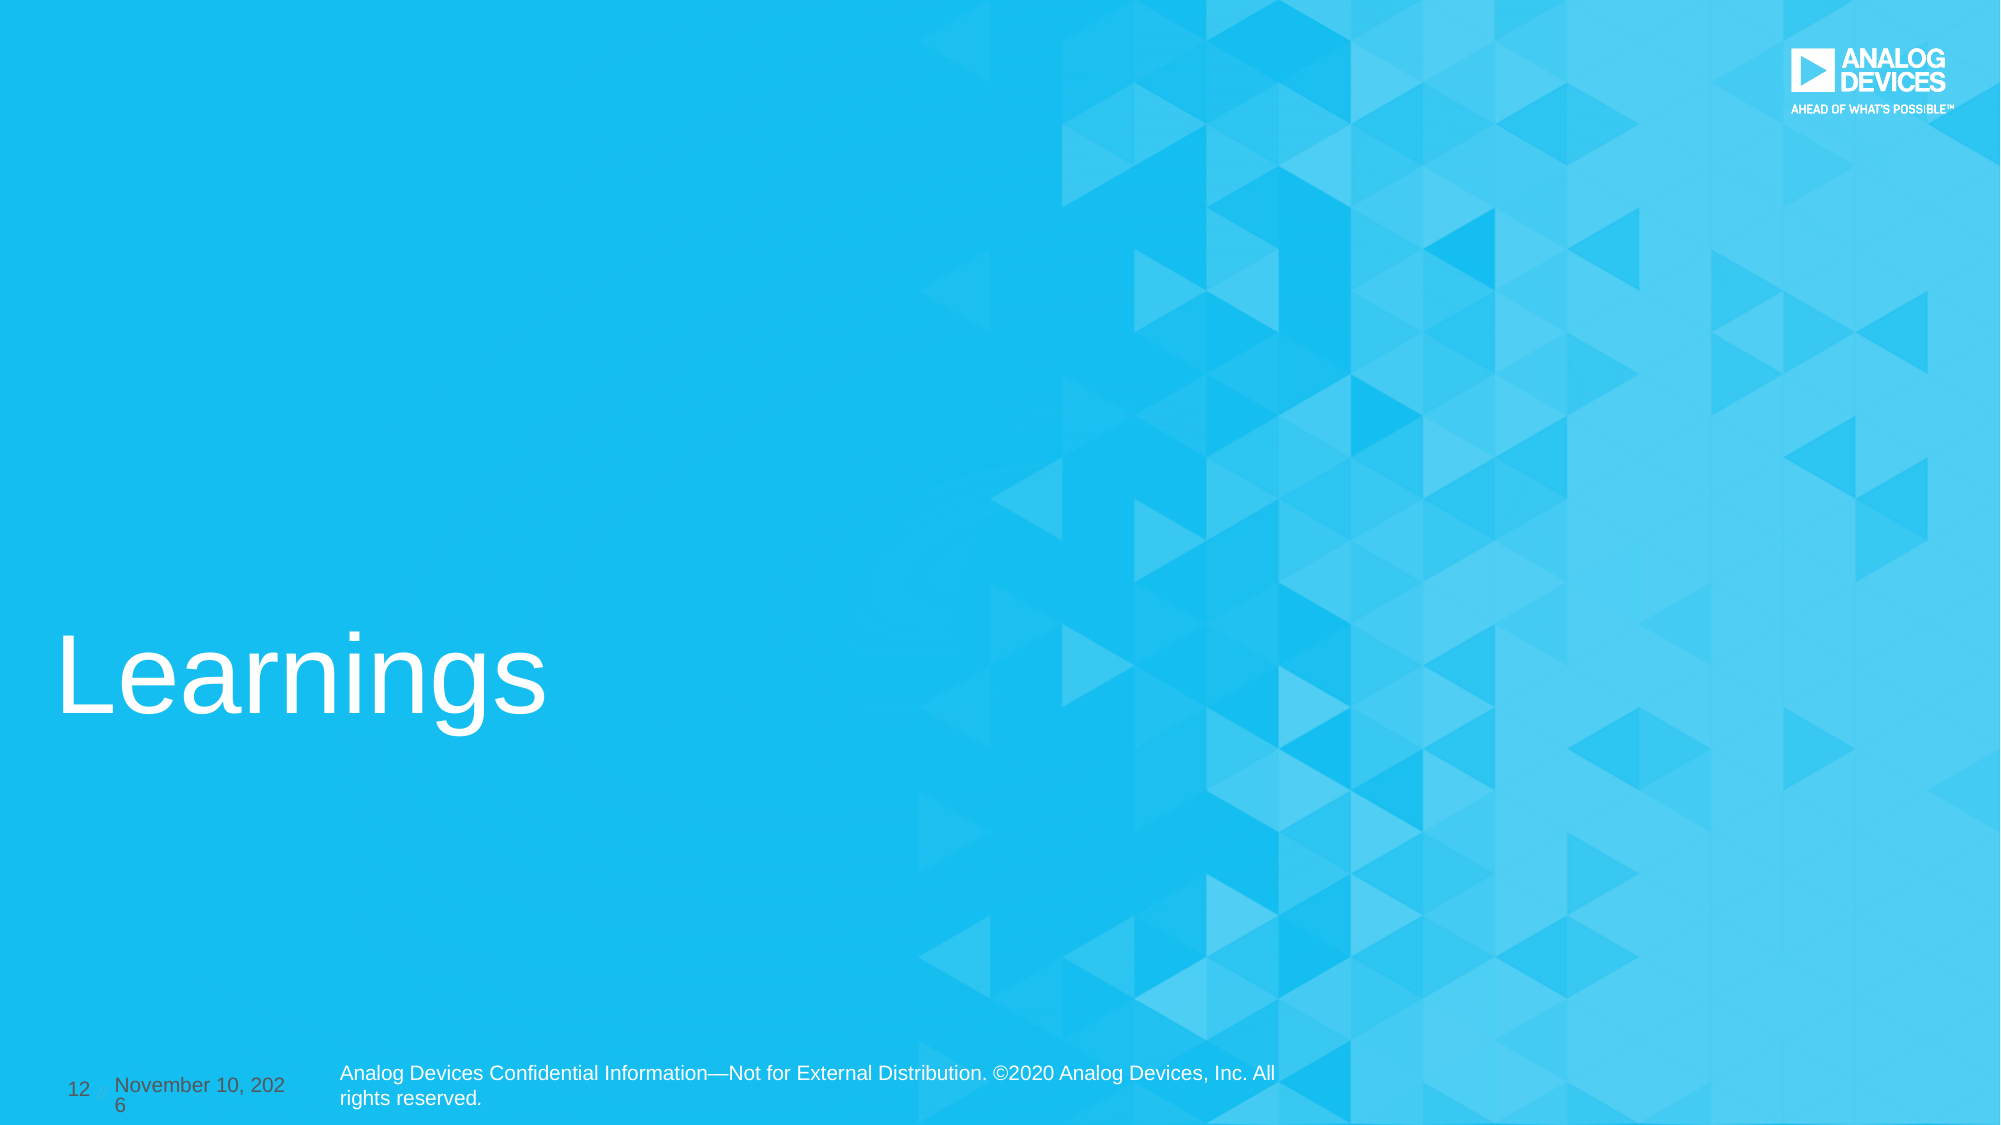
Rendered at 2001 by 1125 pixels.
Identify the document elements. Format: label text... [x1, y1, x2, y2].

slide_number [114, 1058, 291, 1110]
picture [0, 0, 2001, 1125]
list Learnings [54, 137, 1029, 736]
slide_number 12 // [0, 1058, 107, 1110]
footer Analog Devices Confidential Information—Not for External Distribution. ©2020 Analog Devices, Inc. All rights reserved. [339, 1058, 1310, 1110]
